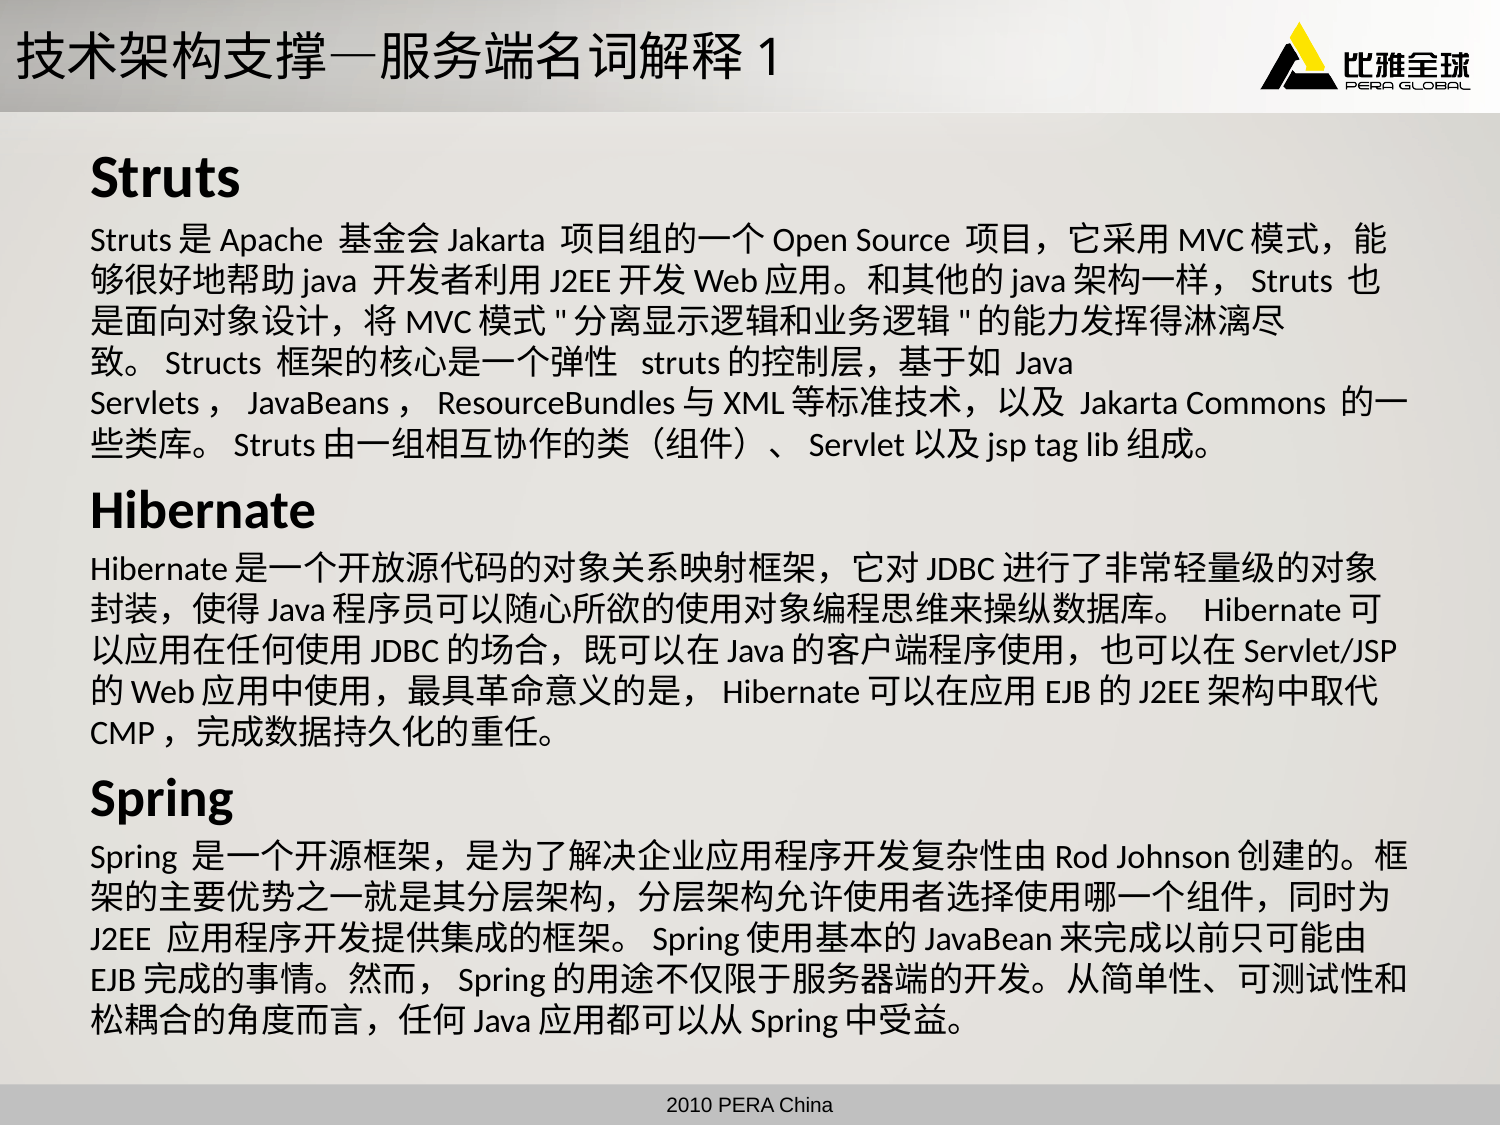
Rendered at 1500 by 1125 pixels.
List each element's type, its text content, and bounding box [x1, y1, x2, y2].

list Struts Struts是Apache 基金会Jakarta 项目组的一个Open Source 项目，它采用MVC模式，能够很好地帮助java 开发者利用J2EE开发Web应用。和其他的java架构一样，Struts 也是面向对象设计，将MVC模式"分离显示逻辑和业务逻辑"的能力发挥得淋漓尽致。Structs 框架的核心是一个弹性 struts的控制层，基于如 Java Servlets，JavaBeans，ResourceBundles与XML等标准技术，以及 Jakarta Commons 的一些类库。Struts由一组相互协作的类（组件）、Servlet以及jsp tag lib组成。 Hibernate Hibernate是一个开放源代码的对象关系映射框架，它对JDBC进行了非常轻量级的对象封装，使得Java程序员可以随心所欲的使用对象编程思维来操纵数据库。 Hibernate可以应用在任何使用JDBC的场合，既可以在Java的客户端程序使用，也可以在Servlet/JSP的Web应用中使用，最具革命意义的是，Hibernate可以在应用EJB的J2EE架构中取代CMP，完成数据持久化的重任。 Spring Spring 是一个开源框架，是为了解决企业应用程序开发复杂性由Rod Johnson创建的。框架的主要优势之一就是其分层架构，分层架构允许使用者选择使用哪一个组件，同时为 J2EE 应用程序开发提供集成的框架。Spring使用基本的JavaBean来完成以前只可能由EJB完成的事情。然而，Spring的用途不仅限于服务器端的开发。从简单性、可测试性和松耦合的角度而言，任何Java应用都可以从Spring中受益。 [74, 128, 1426, 1056]
title 技术架构支撑—服务端名词解释1 [0, 0, 1351, 112]
picture [0, 0, 1500, 1084]
